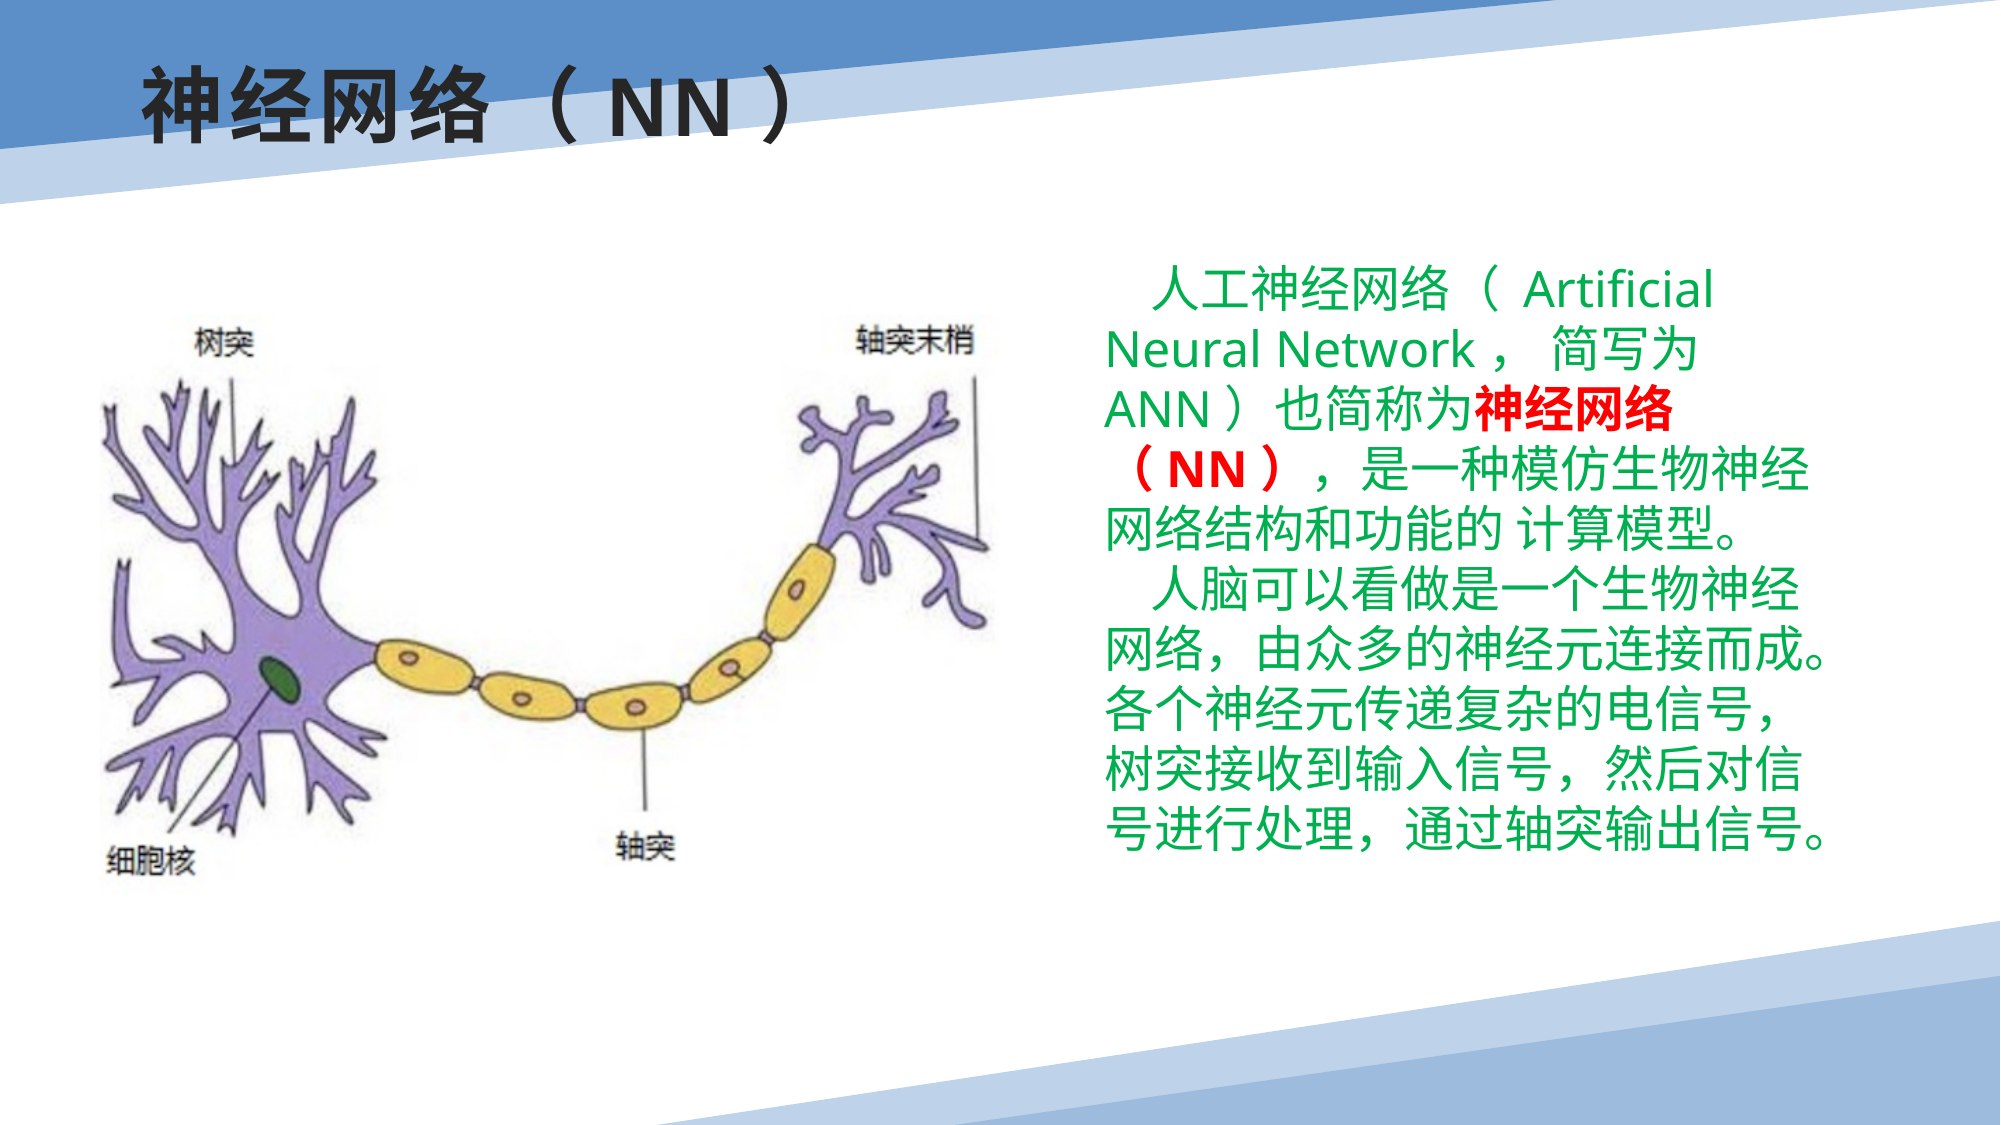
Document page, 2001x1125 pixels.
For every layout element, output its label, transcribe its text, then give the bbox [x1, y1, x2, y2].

text_box 人工神经网络（ Artificial Neural Network， 简写为ANN）也简称为神经网络（NN），是一种模仿生物神经网络结构和功能的 计算模型。 人脑可以看做是一个生物神经网络，由众多的神经元连接而成。各个神经元传递复杂的电信号，树突接收到输入信号，然后对信号进行处理，通过轴突输出信号。 [1089, 249, 1842, 926]
title 神经网络（NN） [52, 31, 931, 154]
picture [83, 312, 1013, 895]
